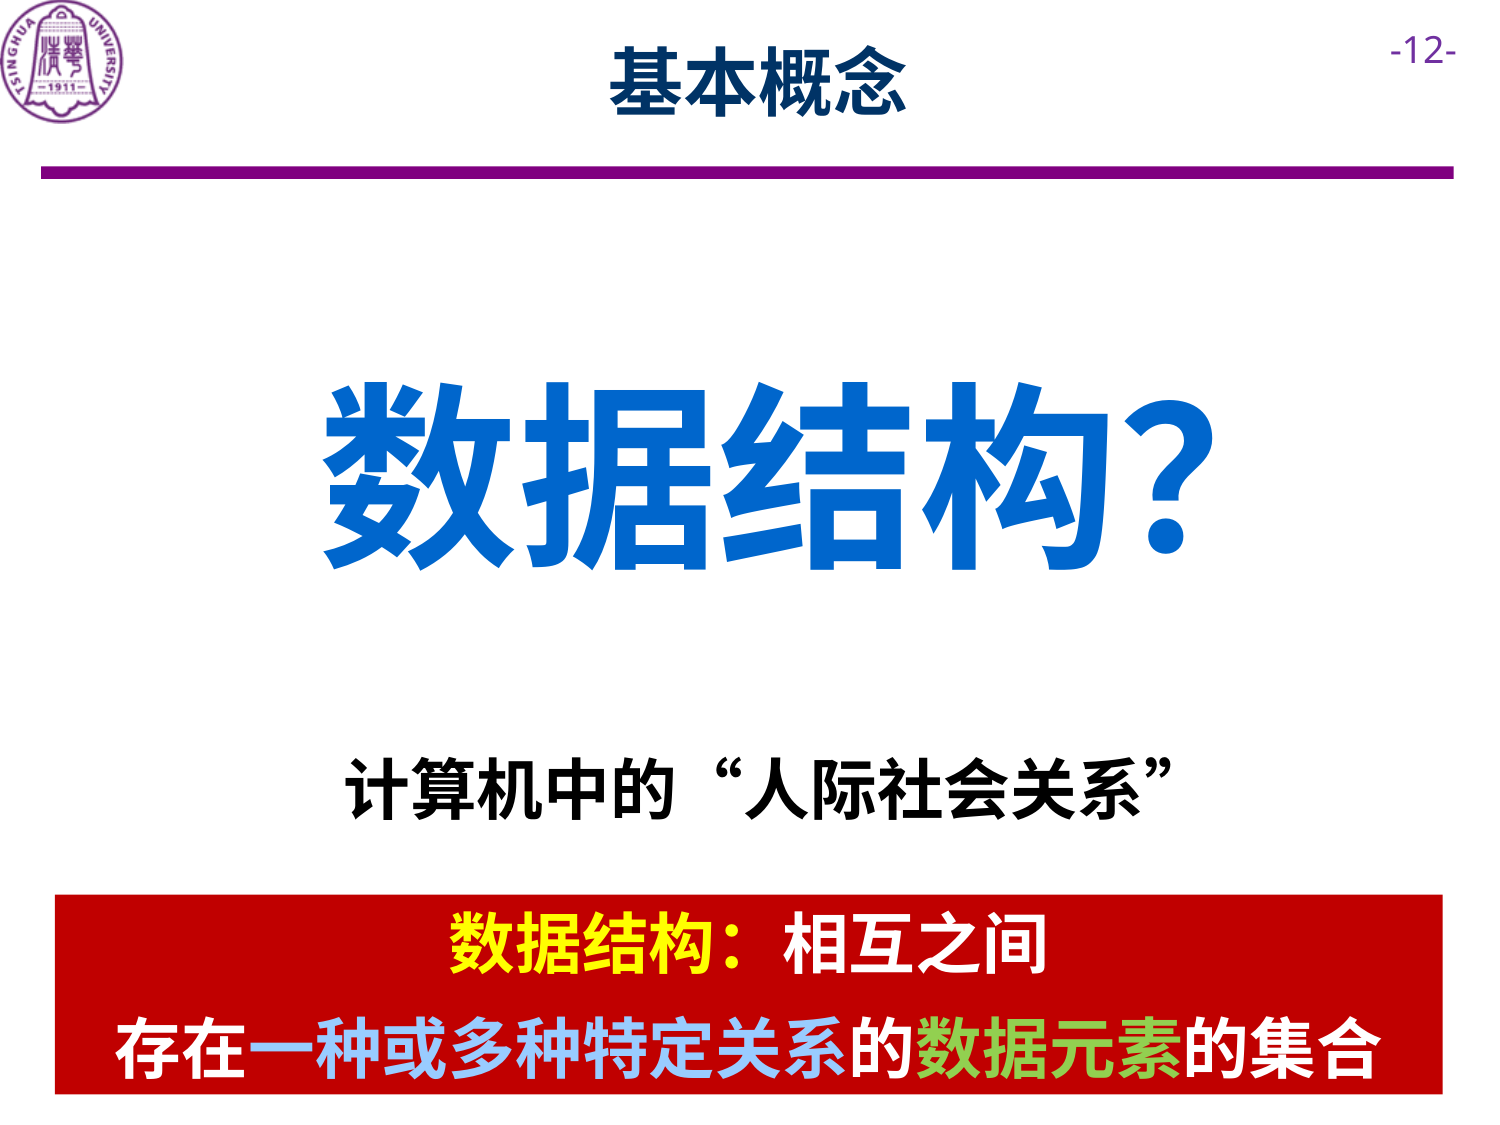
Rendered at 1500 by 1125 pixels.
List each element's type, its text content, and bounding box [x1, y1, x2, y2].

title 基本概念 [135, 5, 1383, 156]
picture [0, 0, 124, 124]
text_box 数据结构？ [194, 397, 1442, 548]
text_box 数据结构：相互之间 存在一种或多种特定关系的数据元素的集合 [54, 894, 1443, 1095]
text_box 计算机中的“人际社会关系” [328, 740, 1227, 836]
